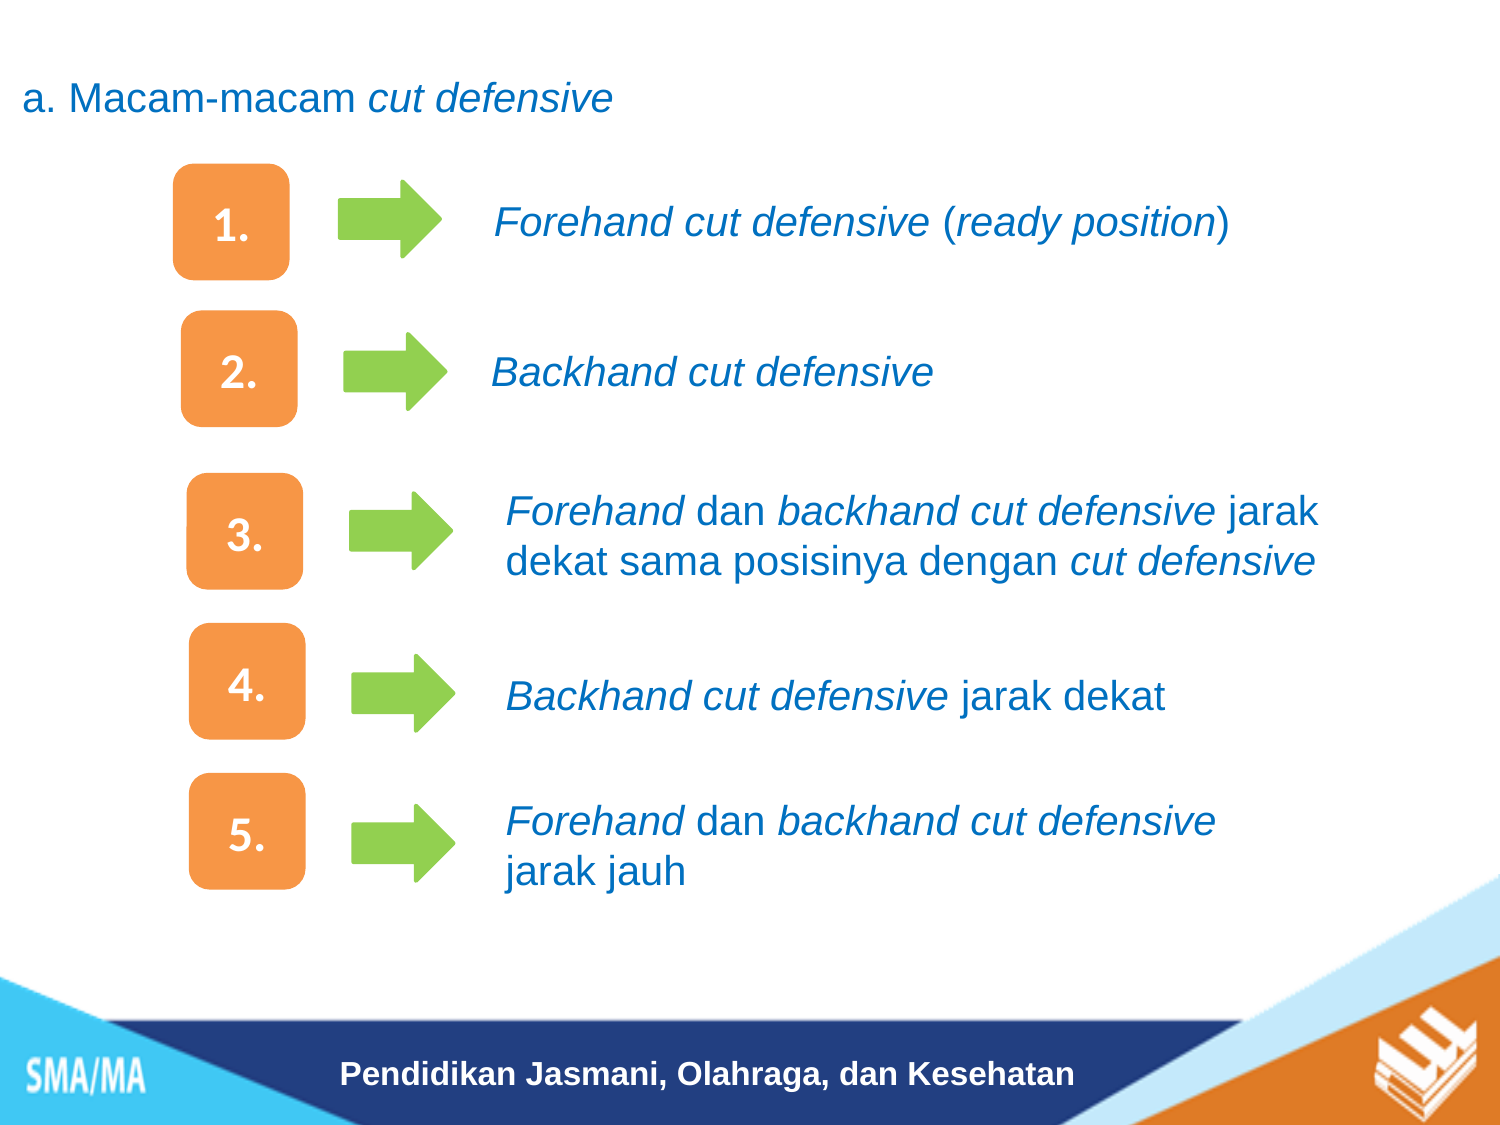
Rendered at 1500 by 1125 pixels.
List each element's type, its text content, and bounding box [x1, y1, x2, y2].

text_box Backhand cut defensive jarak dekat [489, 623, 1260, 764]
picture [0, 874, 1500, 1125]
text_box [351, 653, 456, 733]
text_box a. Macam-macam cut defensive [5, 72, 697, 169]
text_box 4. [188, 622, 306, 740]
text_box 1. [172, 163, 290, 281]
text_box 2. [180, 310, 298, 428]
text_box Forehand dan backhand cut defensive jarak jauh [489, 773, 1260, 873]
text_box 5. [188, 772, 306, 873]
text_box 3. [186, 472, 304, 590]
text_box [343, 332, 448, 412]
text_box [337, 179, 442, 259]
text_box [351, 803, 456, 873]
text_box [349, 491, 454, 571]
text_box Backhand cut defensive [474, 310, 1278, 429]
text_box Forehand dan backhand cut defensive jarak dekat sama posisinya dengan cut defensive [489, 450, 1377, 617]
text_box Forehand cut defensive (ready position) [477, 175, 1320, 265]
